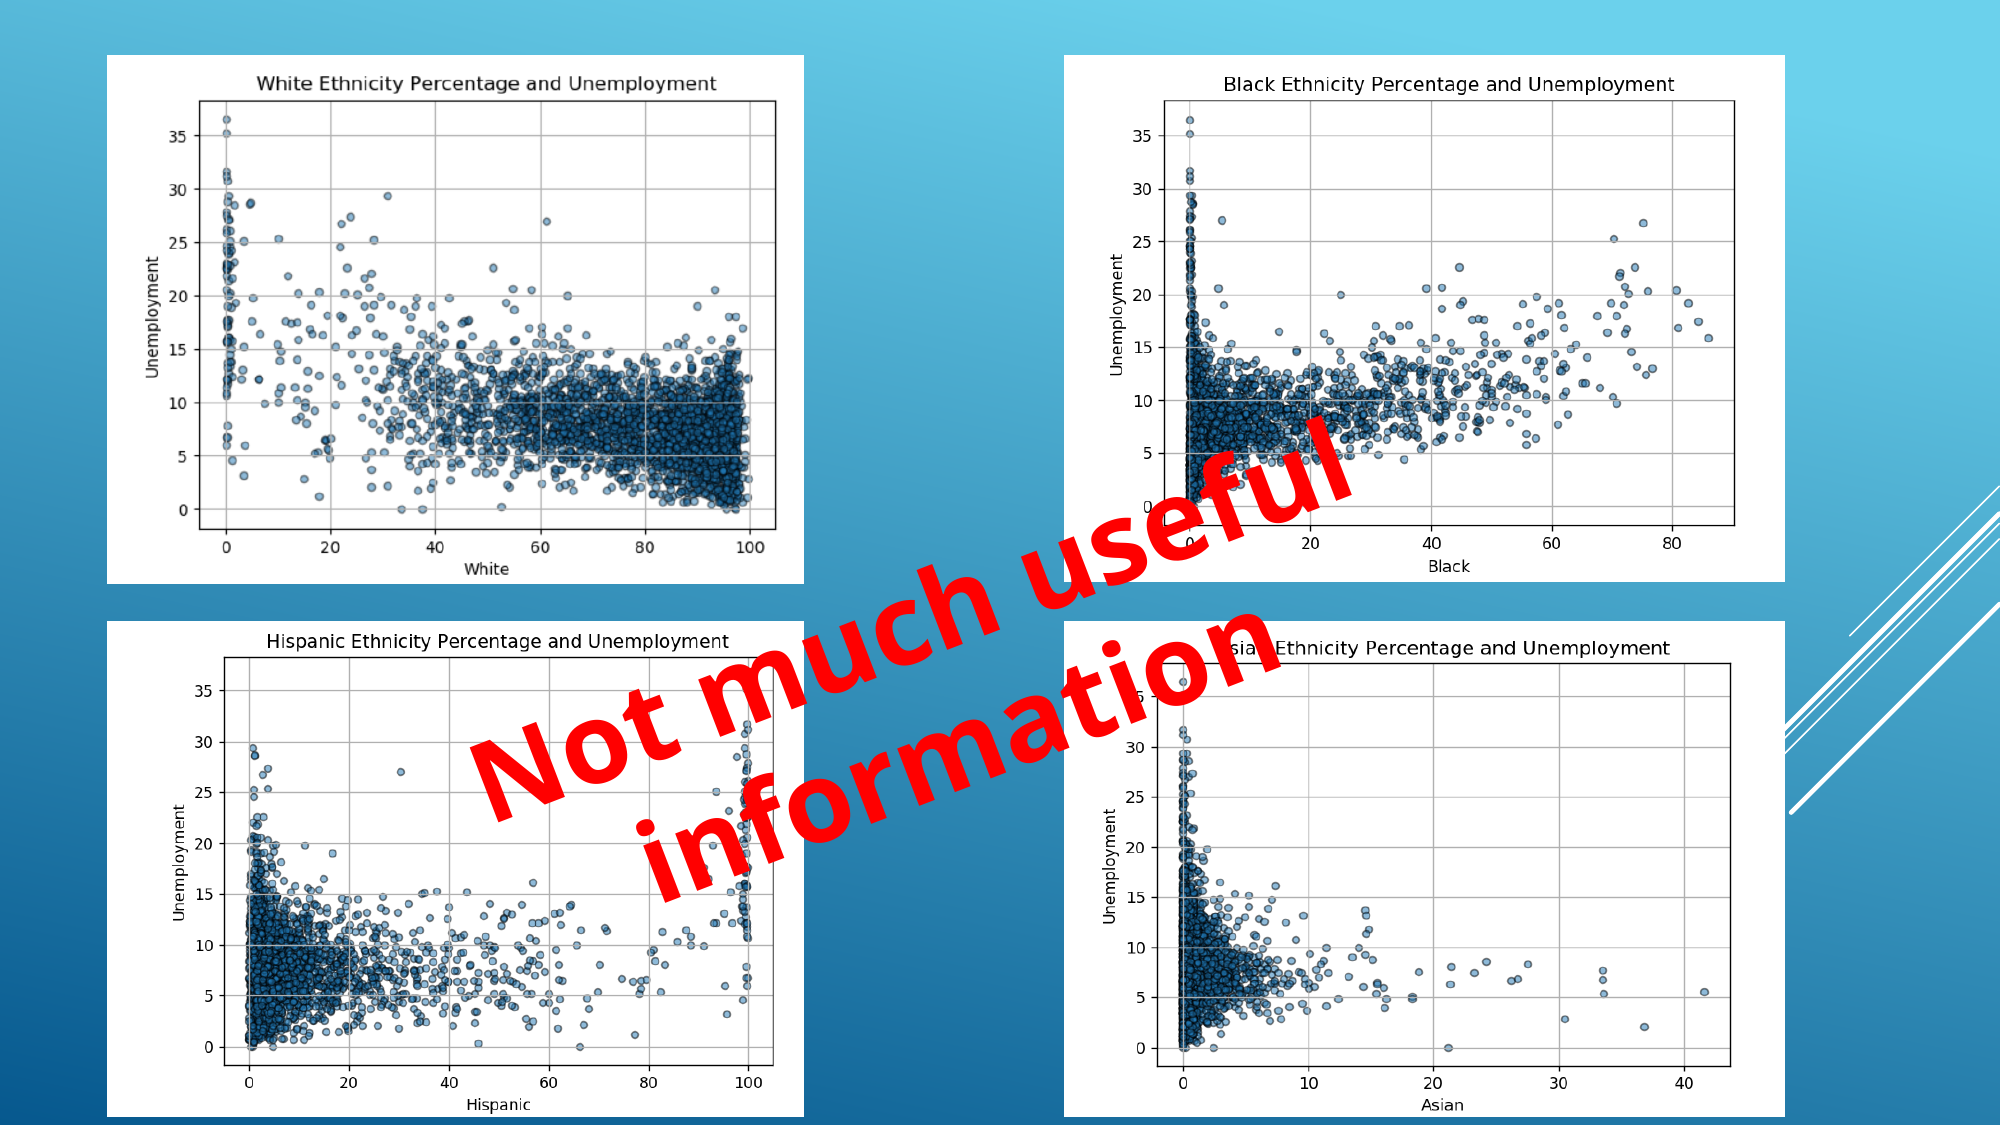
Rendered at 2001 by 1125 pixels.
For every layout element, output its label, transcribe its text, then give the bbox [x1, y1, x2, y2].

picture [106, 620, 804, 1117]
picture [1063, 620, 1785, 1117]
picture [106, 55, 804, 585]
text_box Not much useful information [692, 477, 1583, 883]
picture [1063, 55, 1785, 583]
